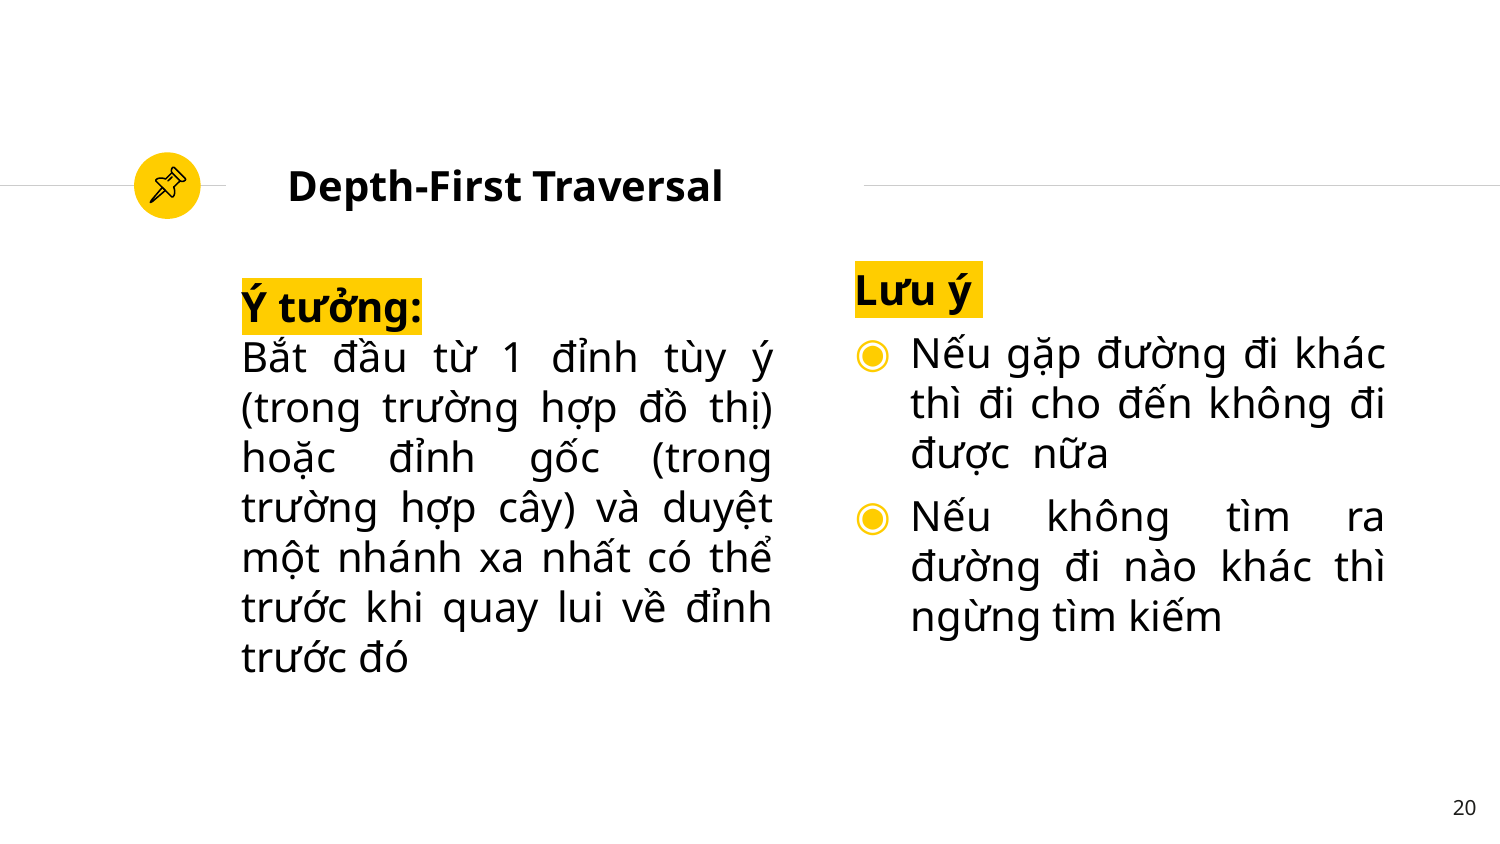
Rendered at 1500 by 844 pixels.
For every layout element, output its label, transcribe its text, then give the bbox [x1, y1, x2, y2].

list Ý tưởng: Bắt đầu từ 1 đỉnh tùy ý (trong trường hợp đồ thị) hoặc đỉnh gốc (trong trường hợp cây) và duyệt một nhánh xa nhất có thể trước khi quay lui về đỉnh trước đó [226, 265, 789, 796]
slide_number 20 [1401, 779, 1492, 844]
title Depth-First Traversal [272, 149, 900, 221]
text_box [150, 166, 186, 203]
list Lưu ý Nếu gặp đường đi khác thì đi cho đến không đi được nữa Nếu không tìm ra đường đi nào khác thì ngừng tìm kiếm [839, 249, 1402, 780]
